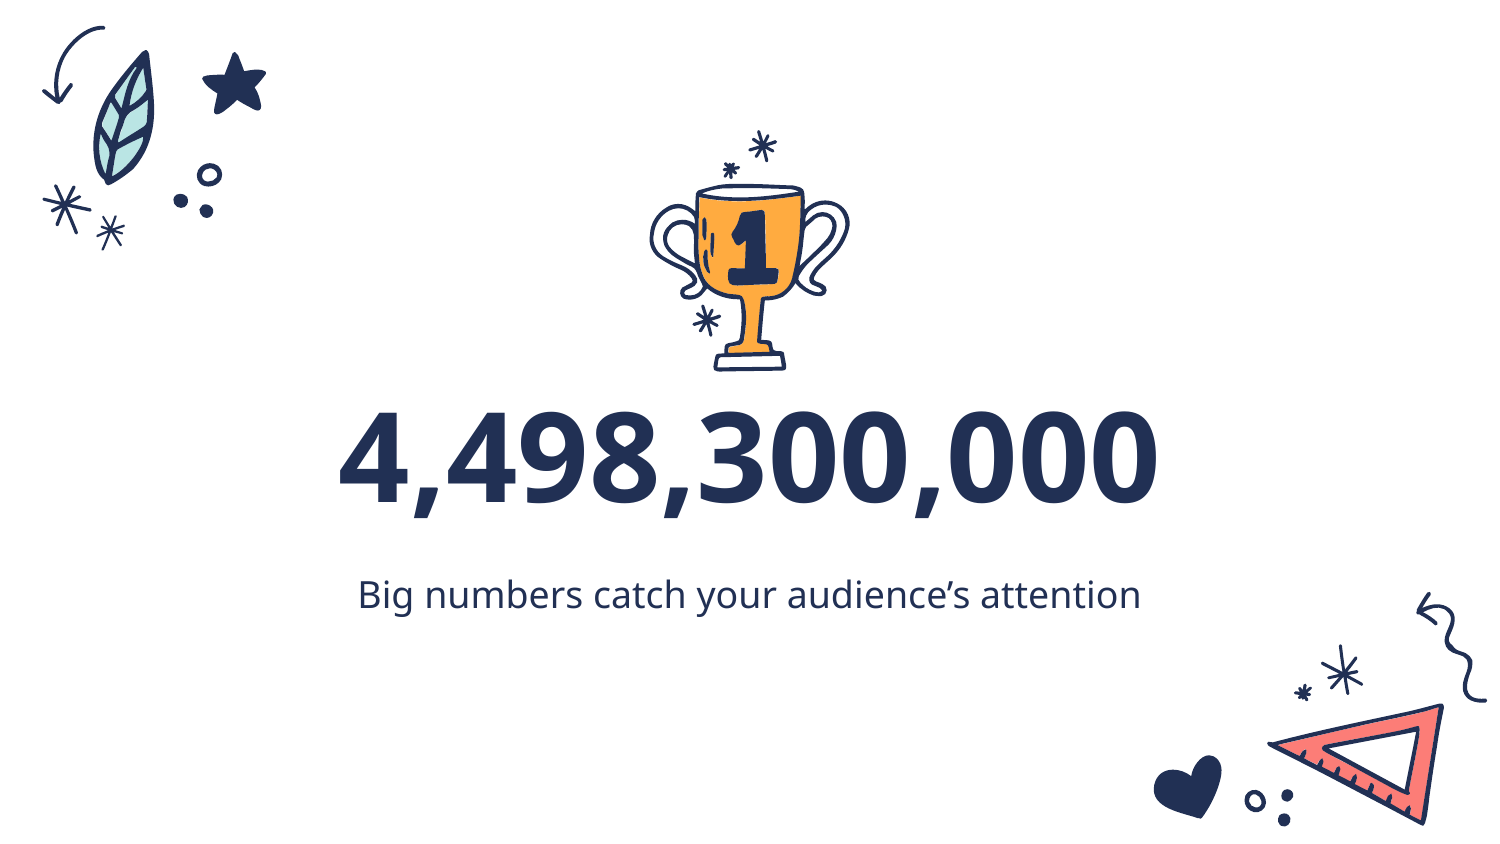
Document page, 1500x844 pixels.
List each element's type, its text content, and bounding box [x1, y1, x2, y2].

list Big numbers catch your audience’s attention [251, 556, 1249, 660]
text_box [647, 129, 852, 372]
title 4,498,300,000 [251, 371, 1249, 543]
